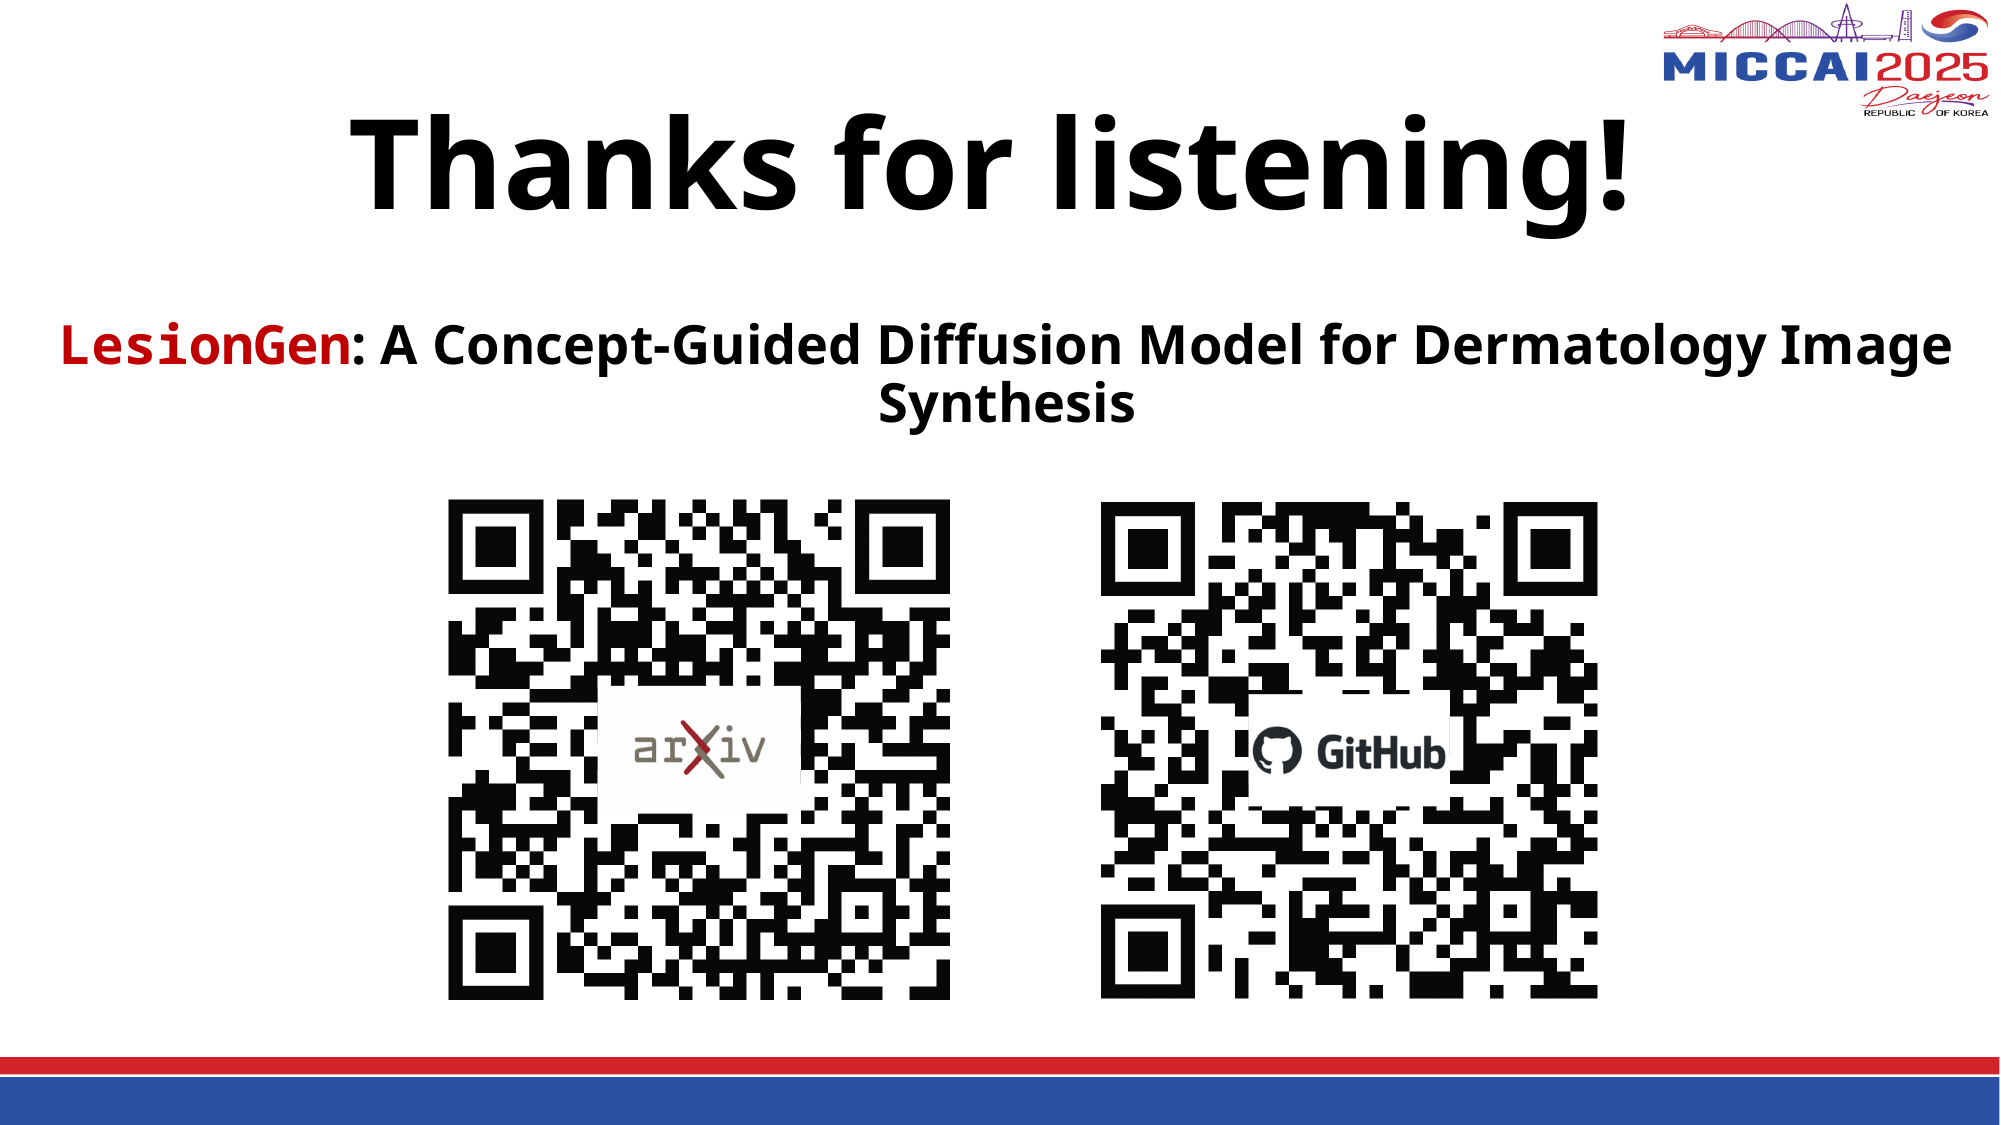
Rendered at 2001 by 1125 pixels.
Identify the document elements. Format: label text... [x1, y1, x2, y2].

picture [420, 471, 977, 1028]
text_box Thanks for listening! LesionGen: A Concept-Guided Diffusion Model for Dermatology Image Synthesis [7, 4, 2000, 442]
picture [1658, 2, 1994, 120]
text_box [0, 1056, 2000, 1076]
text_box [0, 1076, 2000, 1125]
picture [1073, 474, 1624, 1026]
